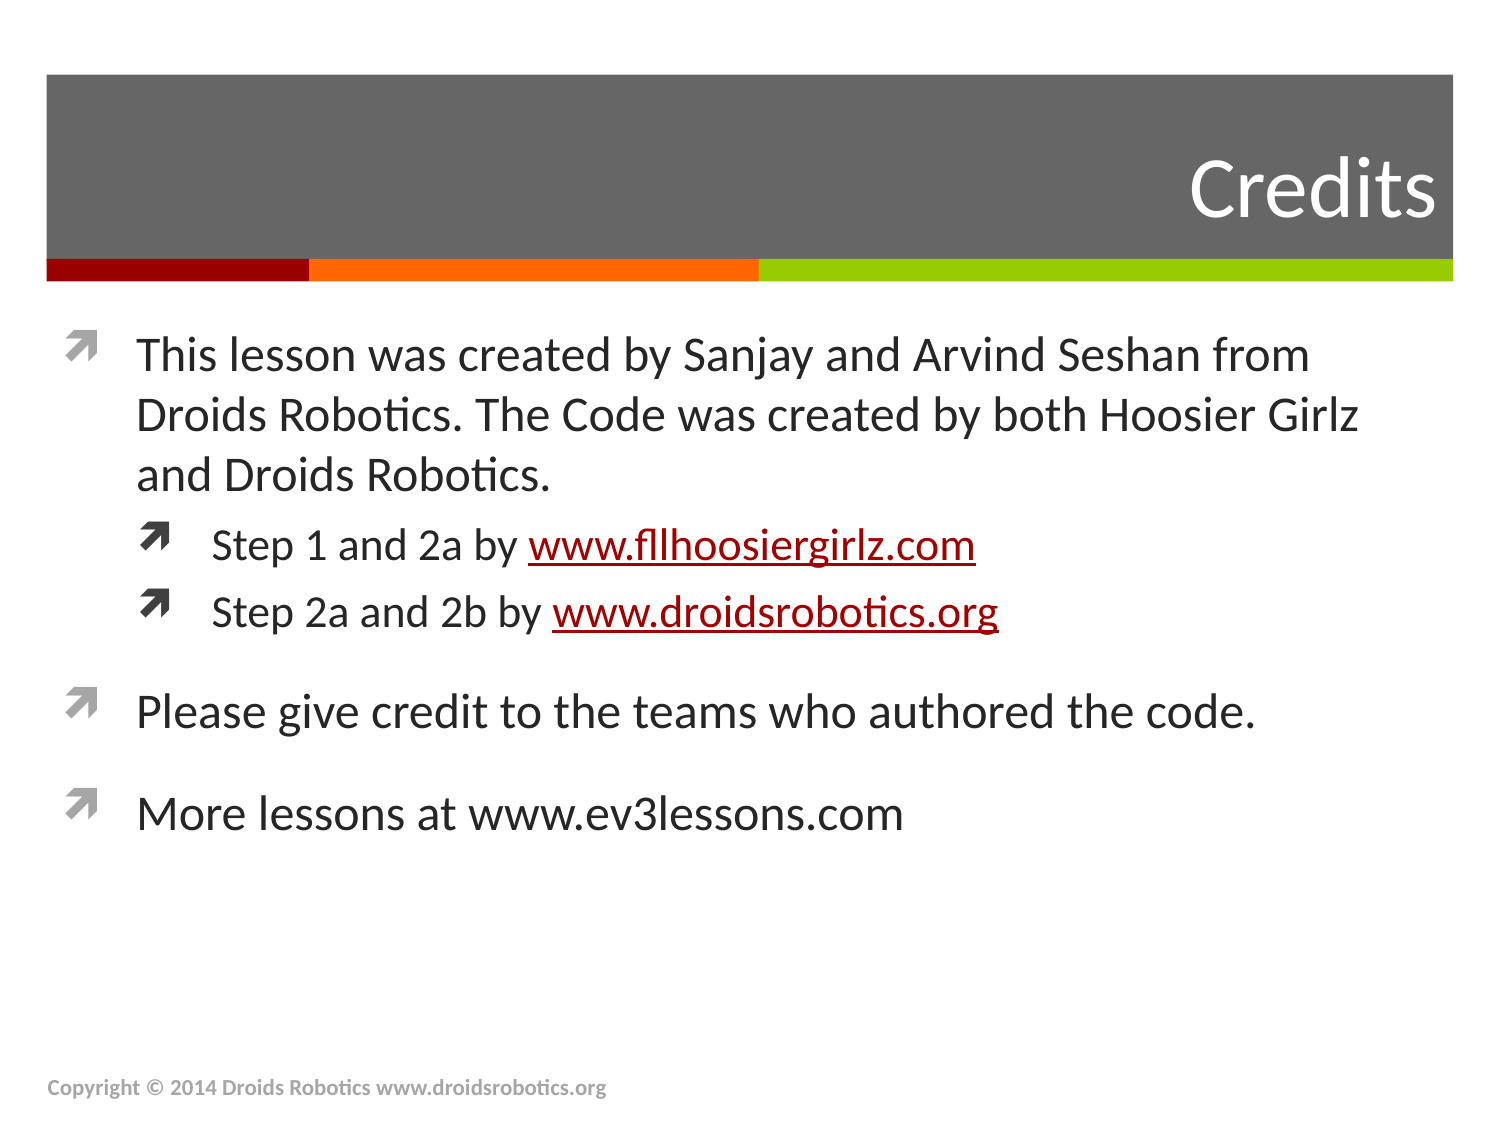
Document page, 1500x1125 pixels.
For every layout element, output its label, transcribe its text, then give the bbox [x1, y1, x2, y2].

footer Copyright © 2014 Droids Robotics www.droidsrobotics.org [32, 1055, 1038, 1116]
title Credits [46, 103, 1454, 263]
list This lesson was created by Sanjay and Arvind Seshan from Droids Robotics. The Code was created by both Hoosier Girlz and Droids Robotics. Step 1 and 2a by www.fllhoosiergirlz.com Step 2a and 2b by www.droidsrobotics.org Please give credit to the teams who authored the code. More lessons at www.ev3lessons.com [46, 314, 1454, 902]
